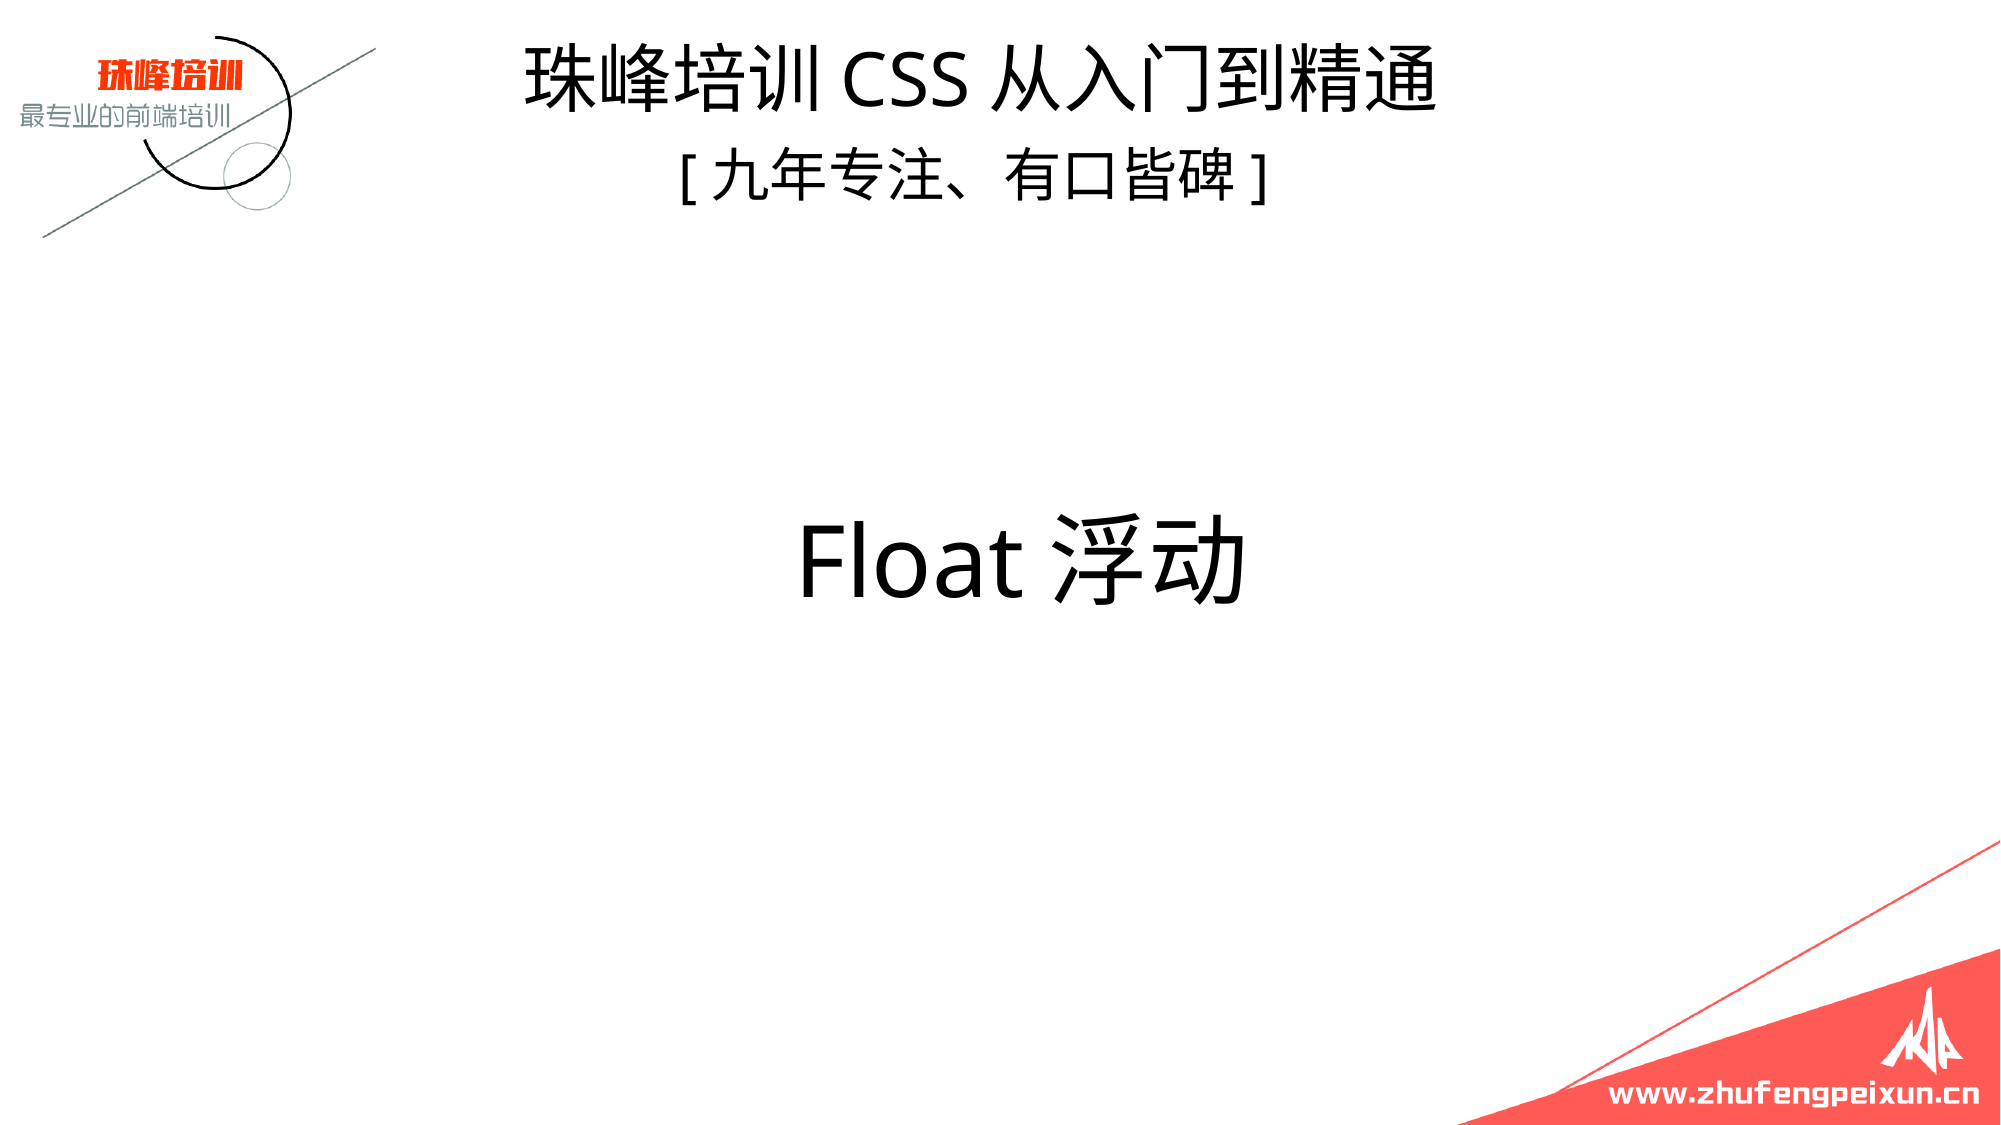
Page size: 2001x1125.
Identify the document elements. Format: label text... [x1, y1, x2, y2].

picture [18, 36, 376, 238]
text_box 珠峰培训CSS从入门到精通 [九年专注、有口皆碑] [507, 23, 1737, 264]
title Float浮动 [208, 288, 1857, 658]
picture [1437, 796, 2001, 1125]
